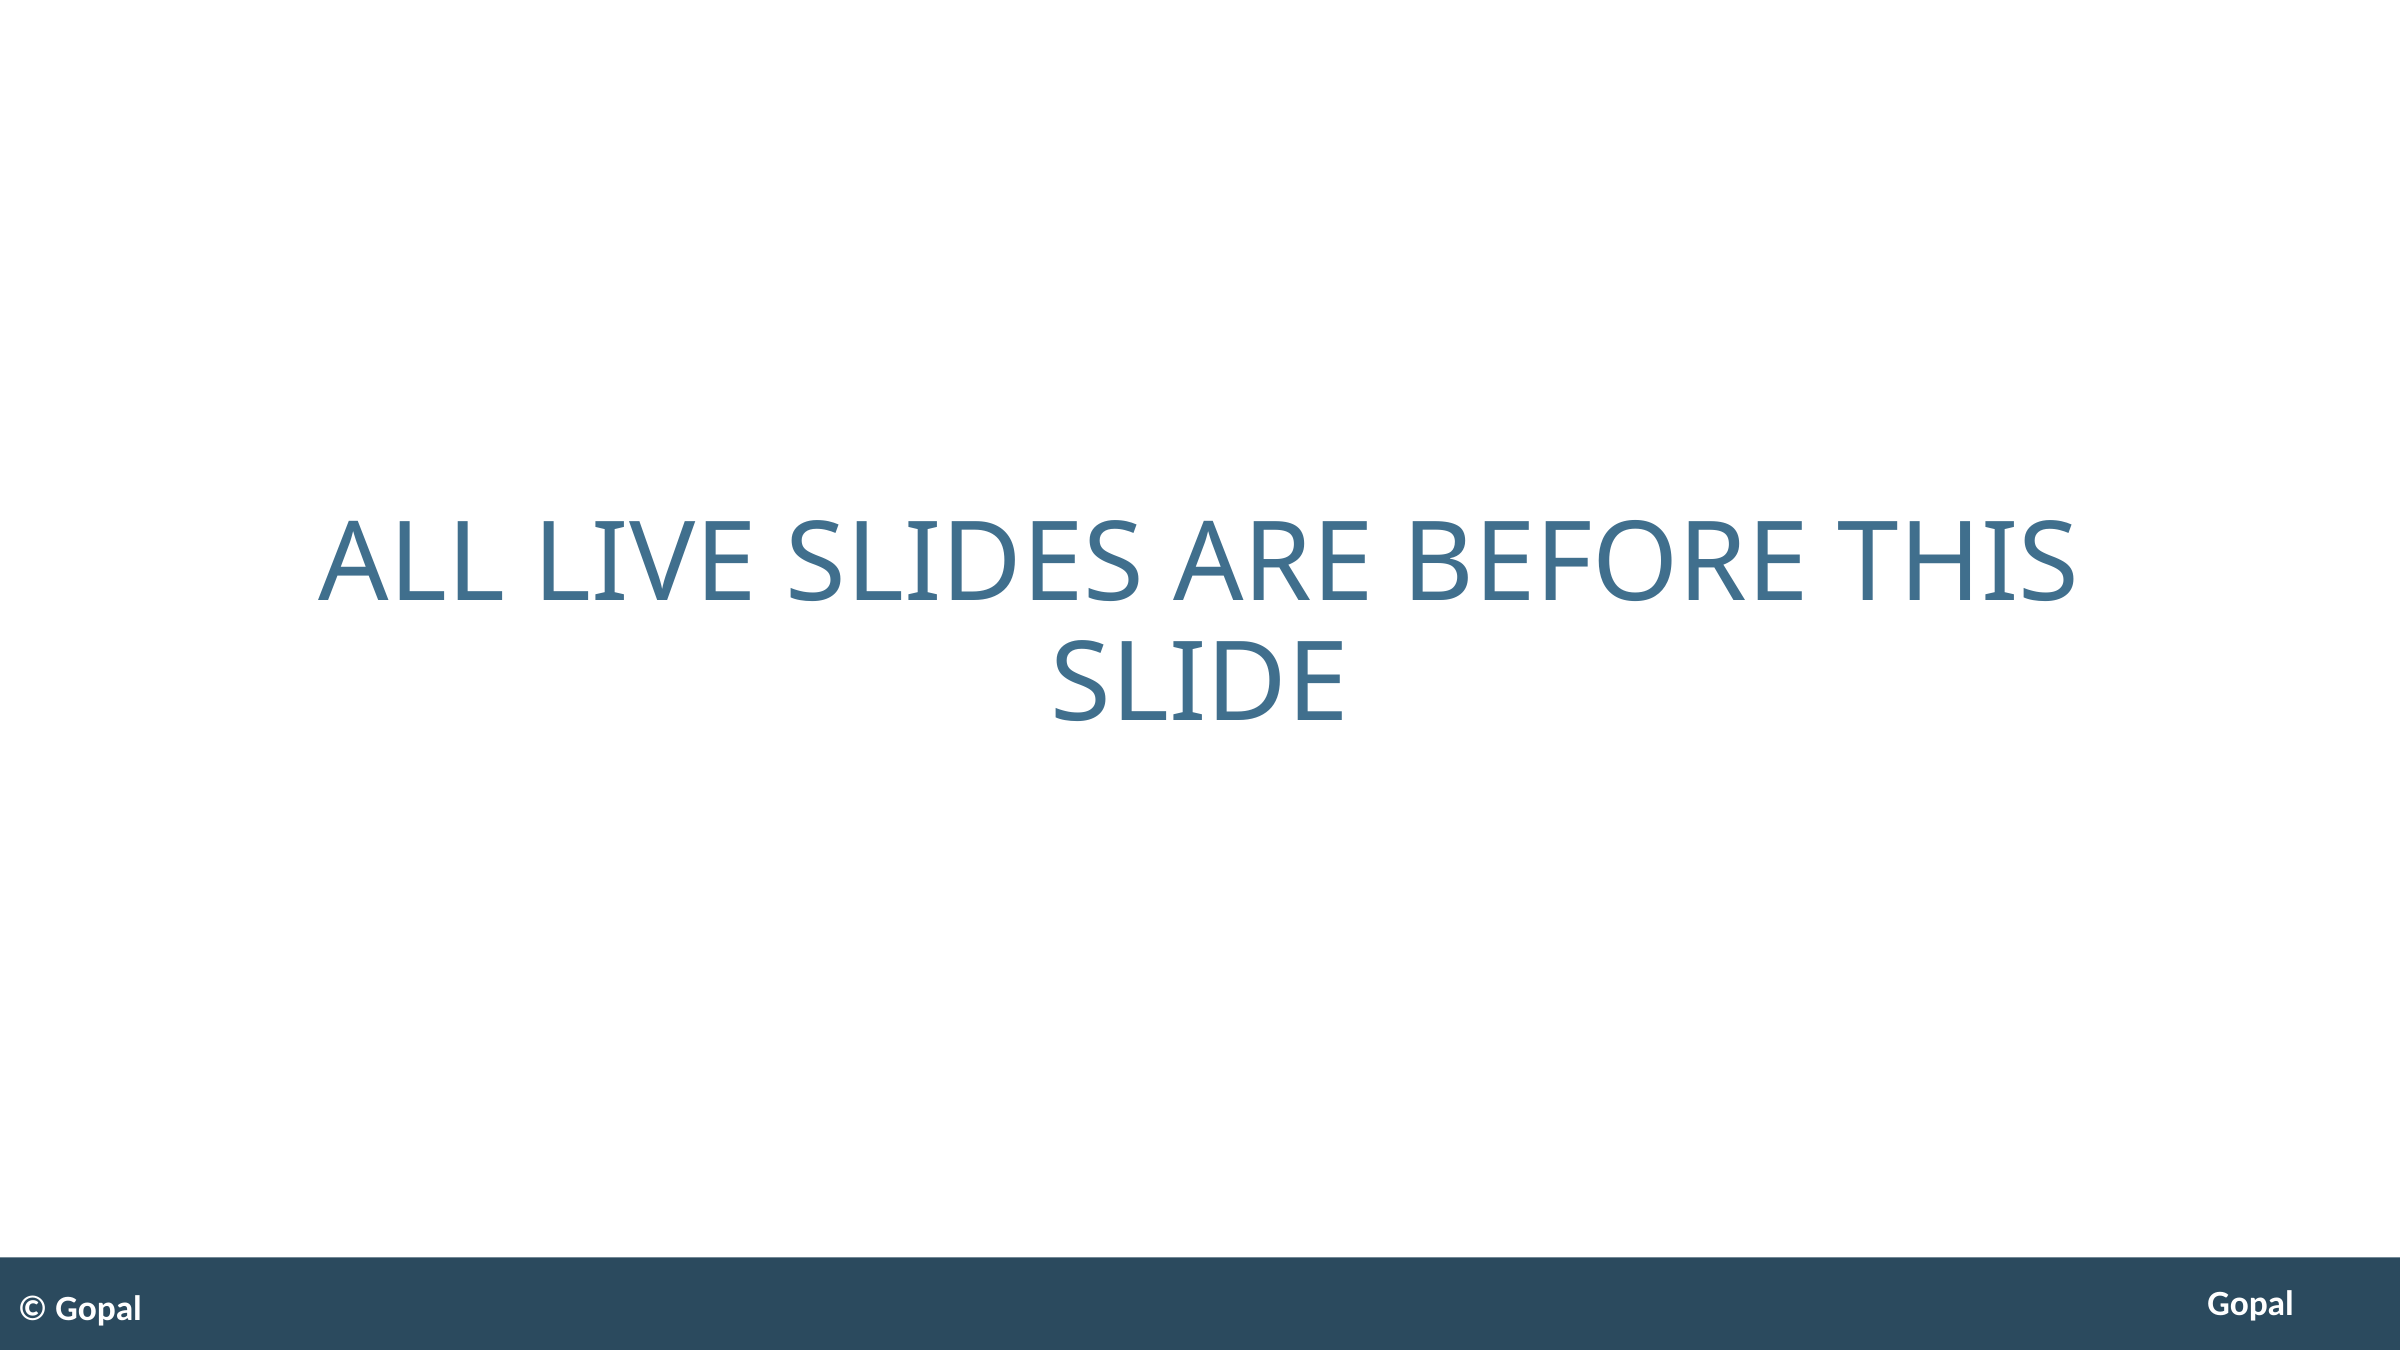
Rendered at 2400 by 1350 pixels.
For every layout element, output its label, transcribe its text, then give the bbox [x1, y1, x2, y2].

footer © Gopal [0, 1269, 810, 1342]
title ALL LIVE SLIDES ARE BEFORE THIS SLIDE [165, 527, 2235, 723]
